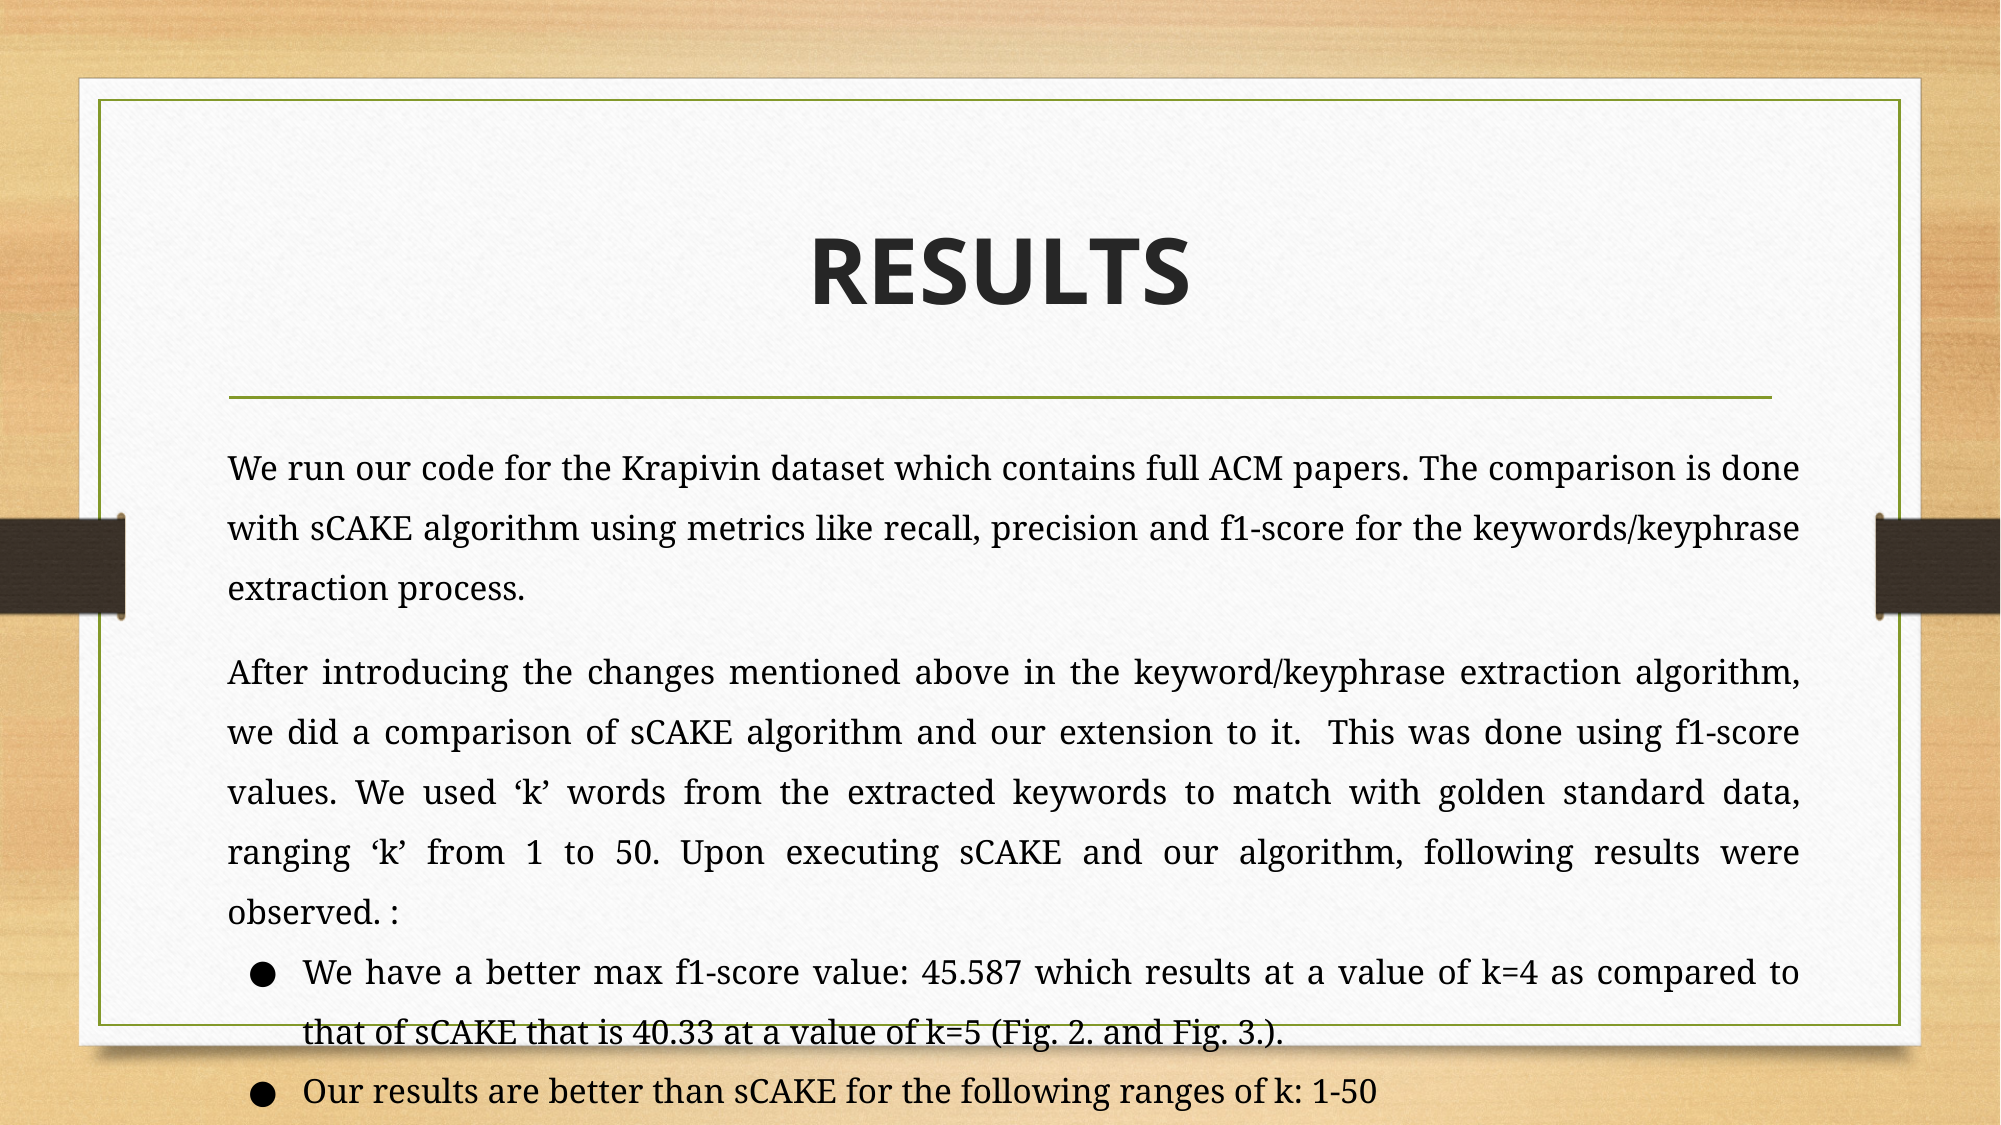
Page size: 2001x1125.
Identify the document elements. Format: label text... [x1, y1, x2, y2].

title RESULTS [212, 161, 1788, 375]
picture [0, 0, 2001, 1125]
list We run our code for the Krapivin dataset which contains full ACM papers. The comparison is done with sCAKE algorithm using metrics like recall, precision and f1-score for the keywords/keyphrase extraction process. After introducing the changes mentioned above in the keyword/keyphrase extraction algorithm, we did a comparison of sCAKE algorithm and our extension to it. This was done using f1-score values. We used ‘k’ words from the extracted keywords to match with golden standard data, ranging ‘k’ from 1 to 50. Upon executing sCAKE and our algorithm, following results were observed. : We have a better max f1-score value: 45.587 which results at a value of k=4 as compared to that of sCAKE that is 40.33 at a value of k=5 (Fig. 2. and Fig. 3.). Our results are better than sCAKE for the following ranges of k: 1-50 [212, 419, 1818, 998]
